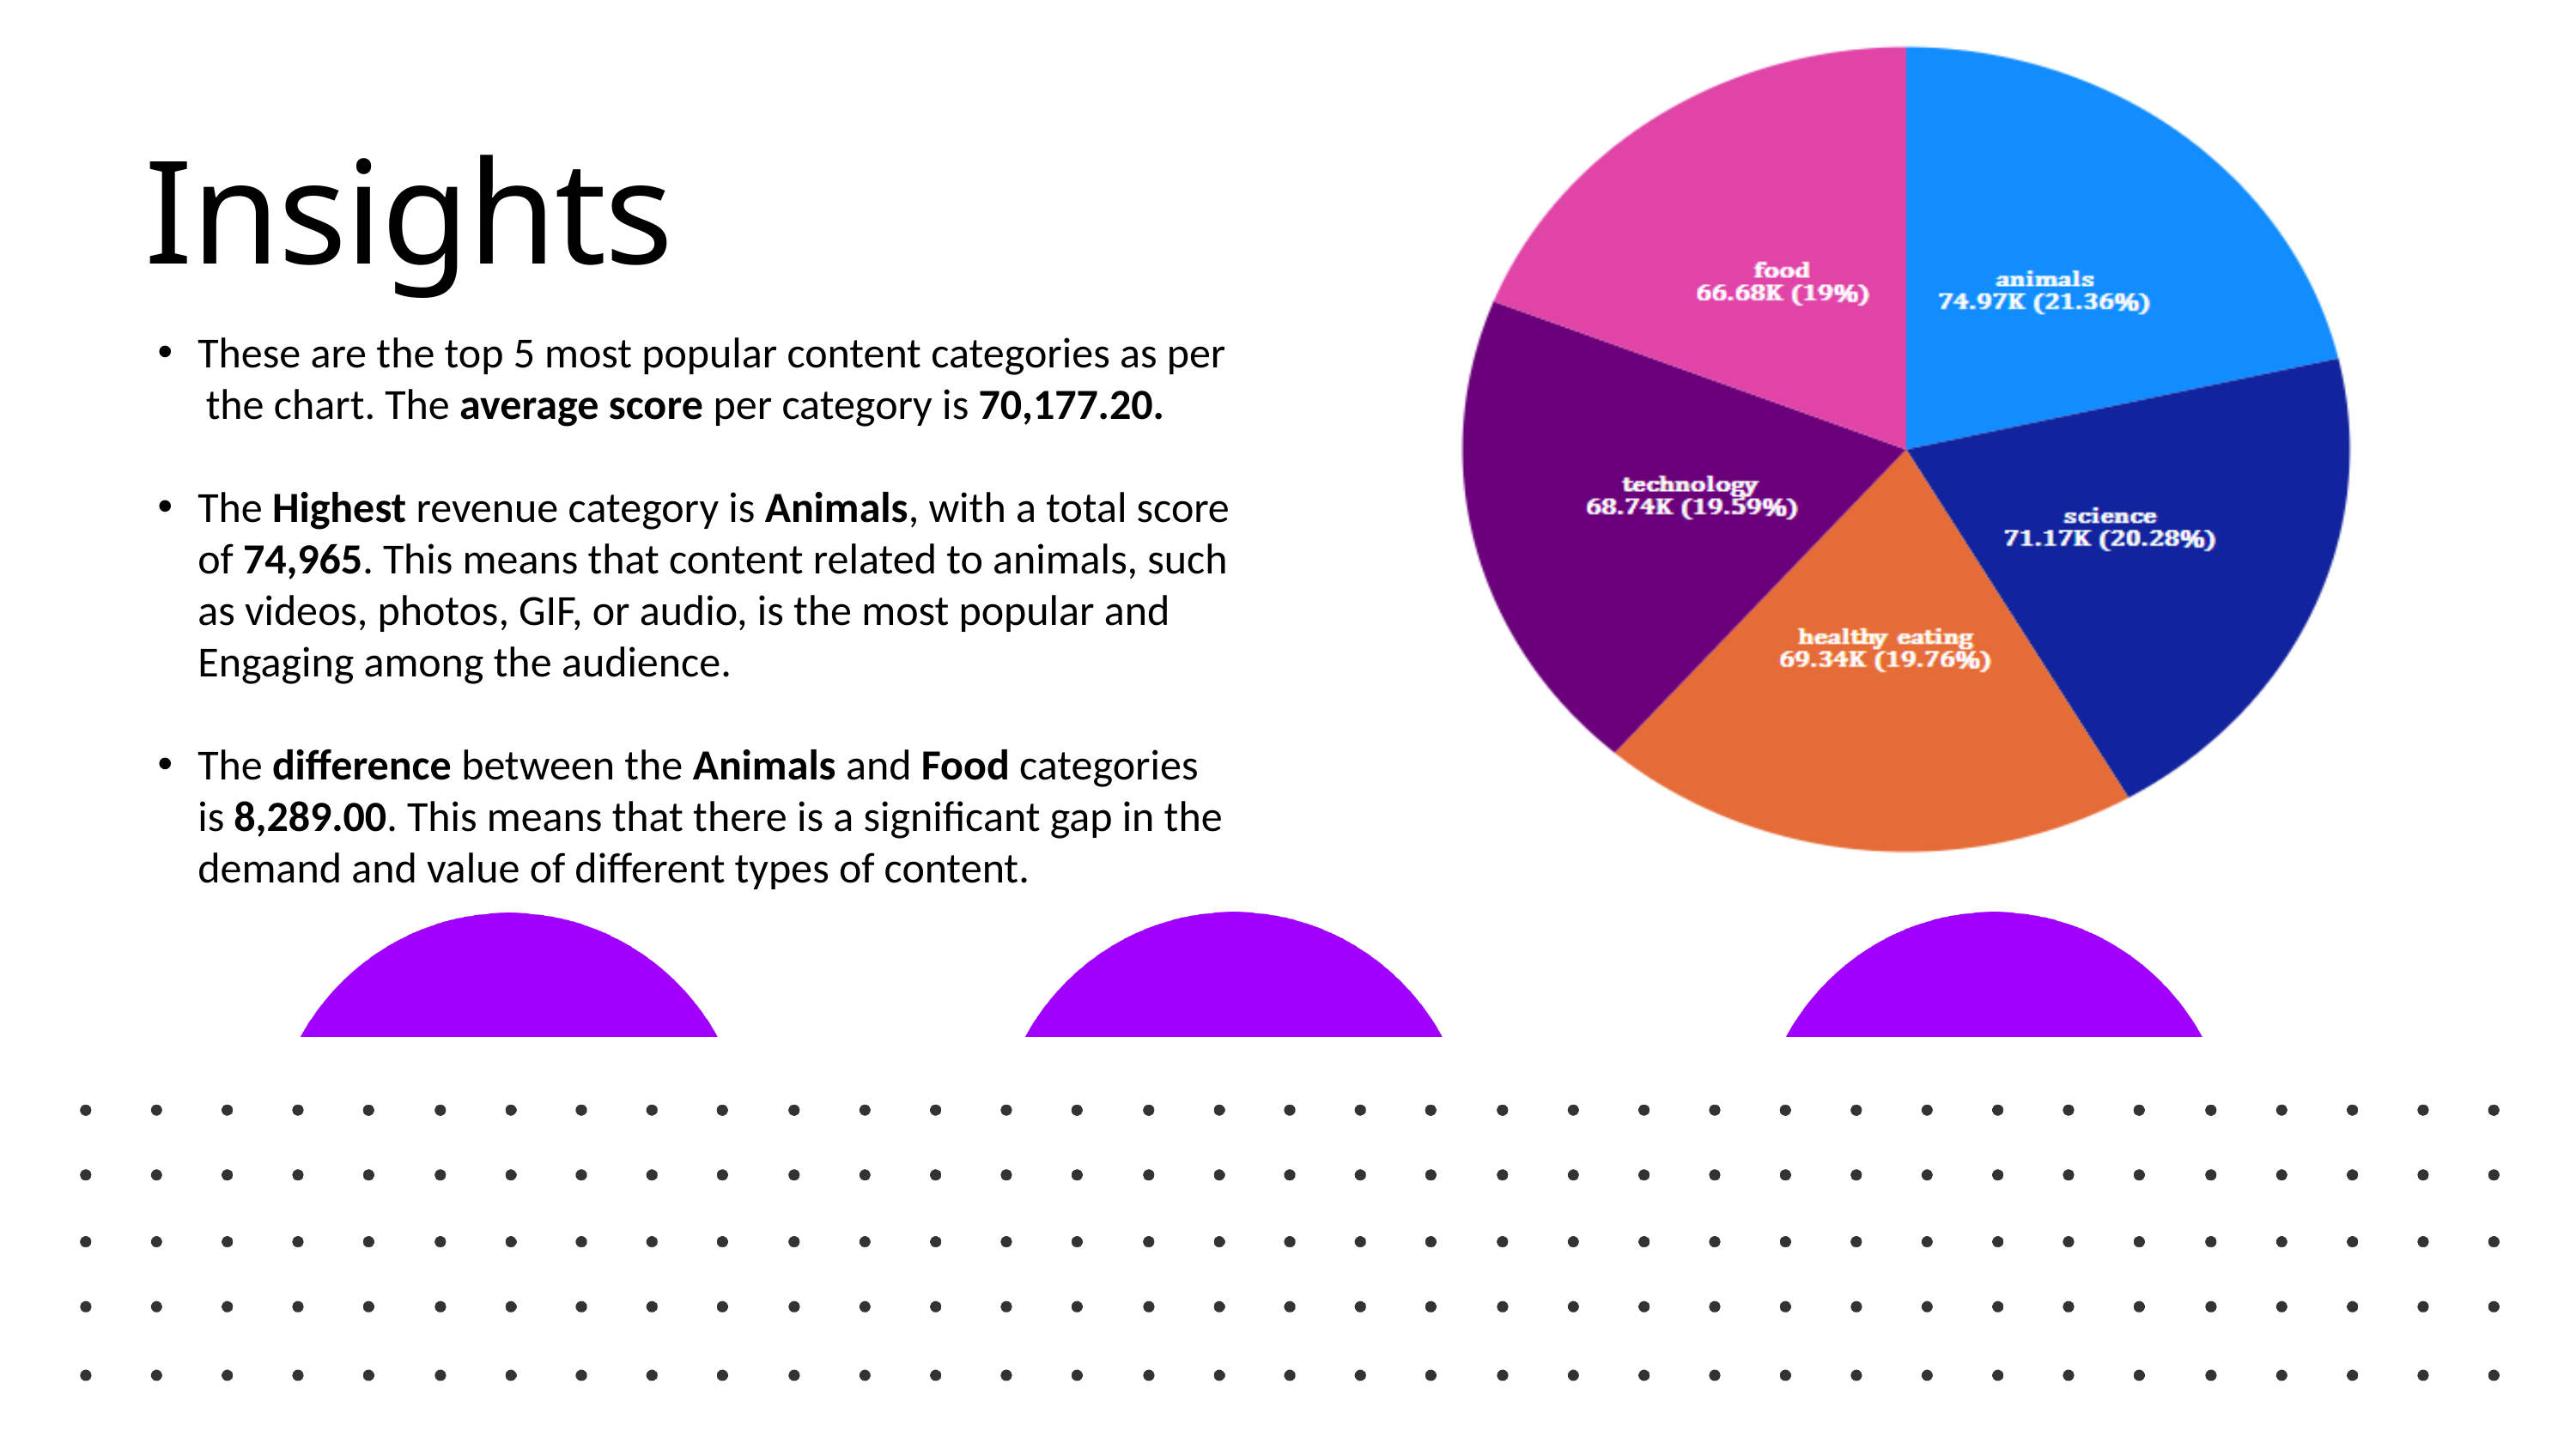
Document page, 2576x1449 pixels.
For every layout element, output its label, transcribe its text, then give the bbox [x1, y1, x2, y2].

text_box Insights [144, 121, 799, 294]
picture [1024, 912, 1443, 1037]
picture [1784, 912, 2204, 1037]
text_box These are the top 5 most popular content categories as per the chart. The average score per category is 70,177.20. The Highest revenue category is Animals, with a total score of 74,965. This means that content related to animals, such as videos, photos, GIF, or audio, is the most popular and Engaging among the audience. The difference between the Animals and Food categories is 8,289.00. This means that there is a significant gap in the demand and value of different types of content. [144, 318, 1282, 937]
picture [299, 912, 719, 1037]
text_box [72, 1099, 2504, 1385]
picture [1443, 0, 2362, 859]
